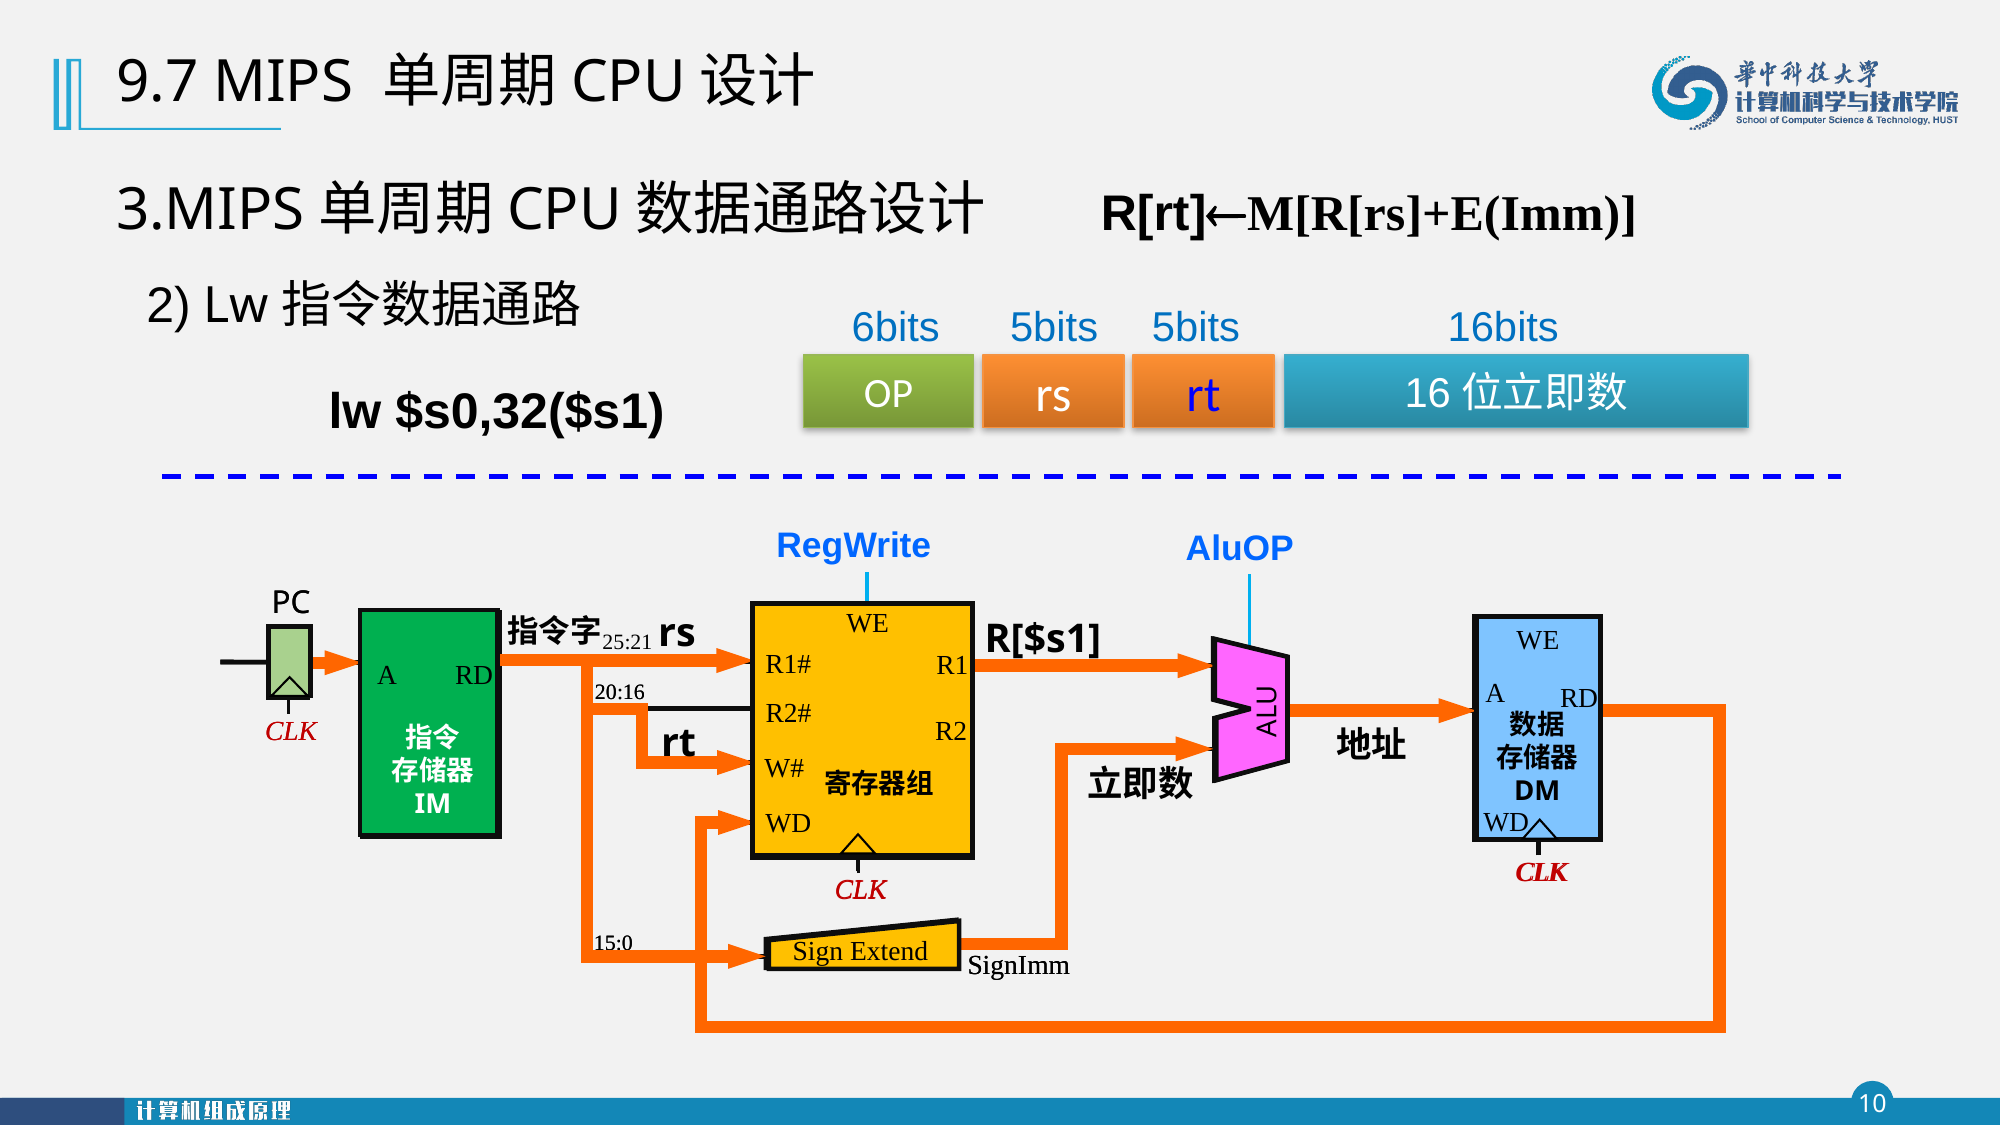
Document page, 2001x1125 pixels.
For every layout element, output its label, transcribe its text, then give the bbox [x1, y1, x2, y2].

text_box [803, 292, 1749, 428]
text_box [220, 514, 1720, 1026]
text_box R[rt]M[R[rs]+E(Imm)] [1086, 161, 1710, 251]
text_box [768, 920, 960, 975]
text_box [643, 599, 712, 773]
text_box 2) Lw指令数据通路 [131, 264, 661, 340]
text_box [220, 661, 1720, 1030]
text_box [1467, 614, 1614, 896]
picture [1652, 56, 1958, 130]
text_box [359, 610, 509, 835]
text_box 9.7 MIPS 单周期CPU设计 [101, 31, 908, 134]
text_box lw $s0,32($s1) [189, 359, 804, 450]
text_box 3.MIPS单周期CPU数据通路设计 [101, 163, 1086, 249]
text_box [749, 597, 985, 912]
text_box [268, 626, 311, 697]
picture [1652, 56, 1678, 81]
